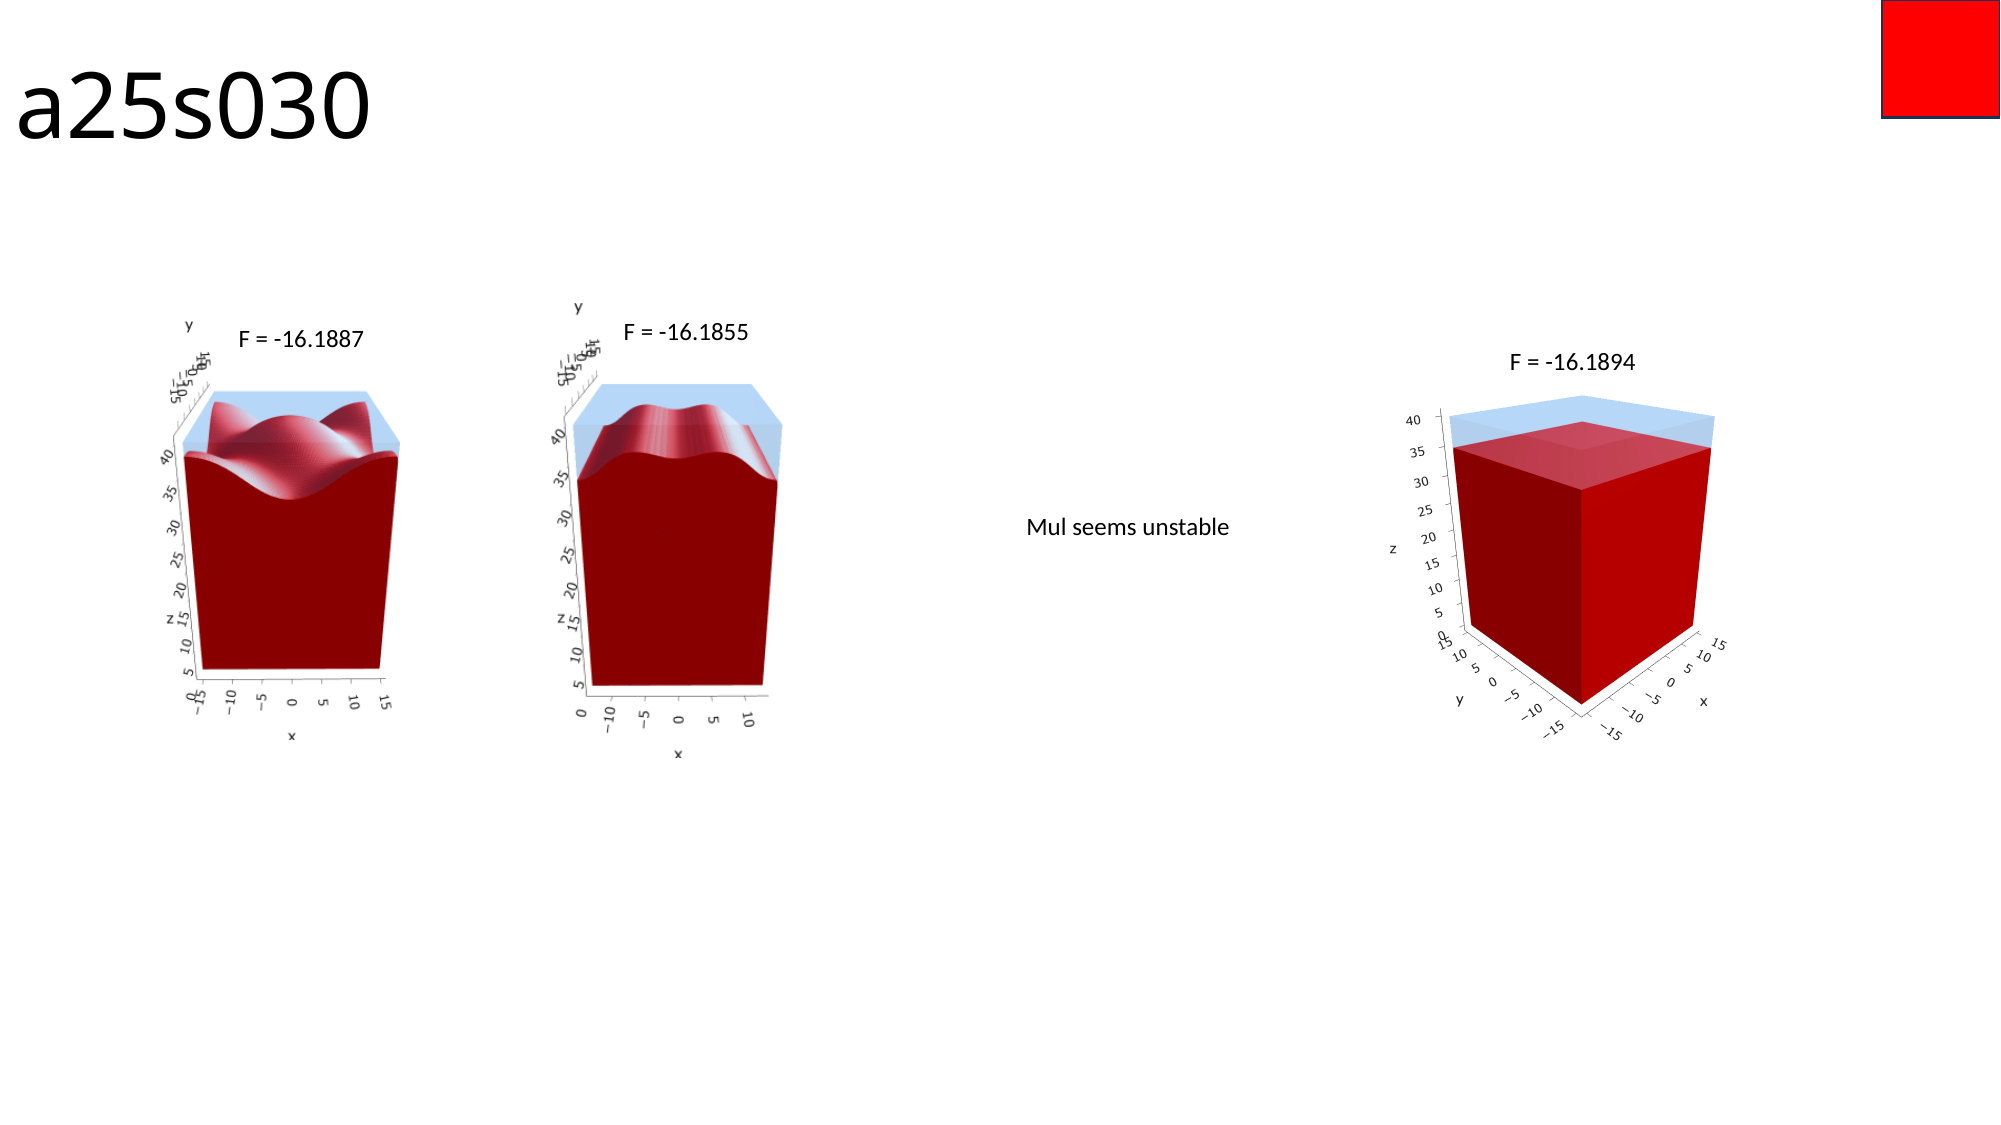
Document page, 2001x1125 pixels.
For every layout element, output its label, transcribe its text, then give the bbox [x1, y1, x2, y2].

text_box F = -16.1894 [1489, 338, 1657, 383]
title a25s030 [0, 0, 771, 218]
picture [128, 309, 400, 742]
text_box [1881, 0, 2000, 119]
picture [537, 292, 784, 758]
text_box Mul seems unstable [977, 502, 1280, 548]
picture [1378, 383, 1731, 742]
